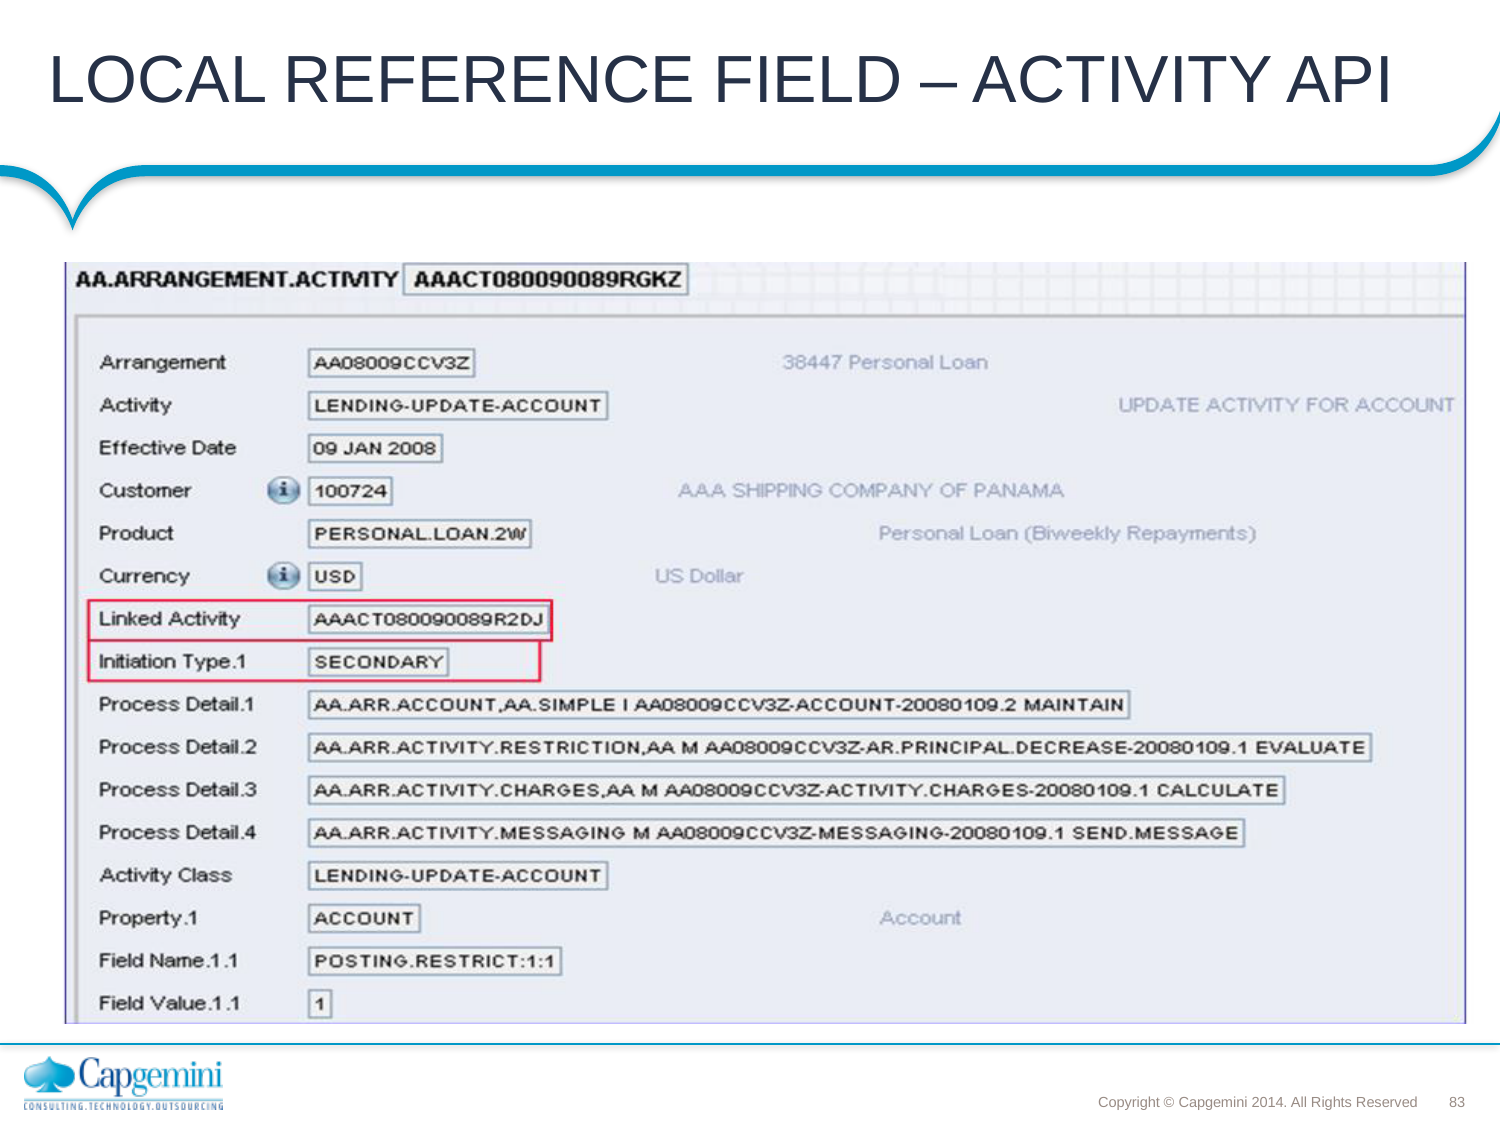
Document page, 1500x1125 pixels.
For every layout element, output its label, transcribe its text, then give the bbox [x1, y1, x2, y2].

picture [62, 262, 1477, 1024]
title LOCAL REFERENCE FIELD – ACTIVITY API [0, 0, 1500, 165]
picture [24, 1056, 223, 1110]
